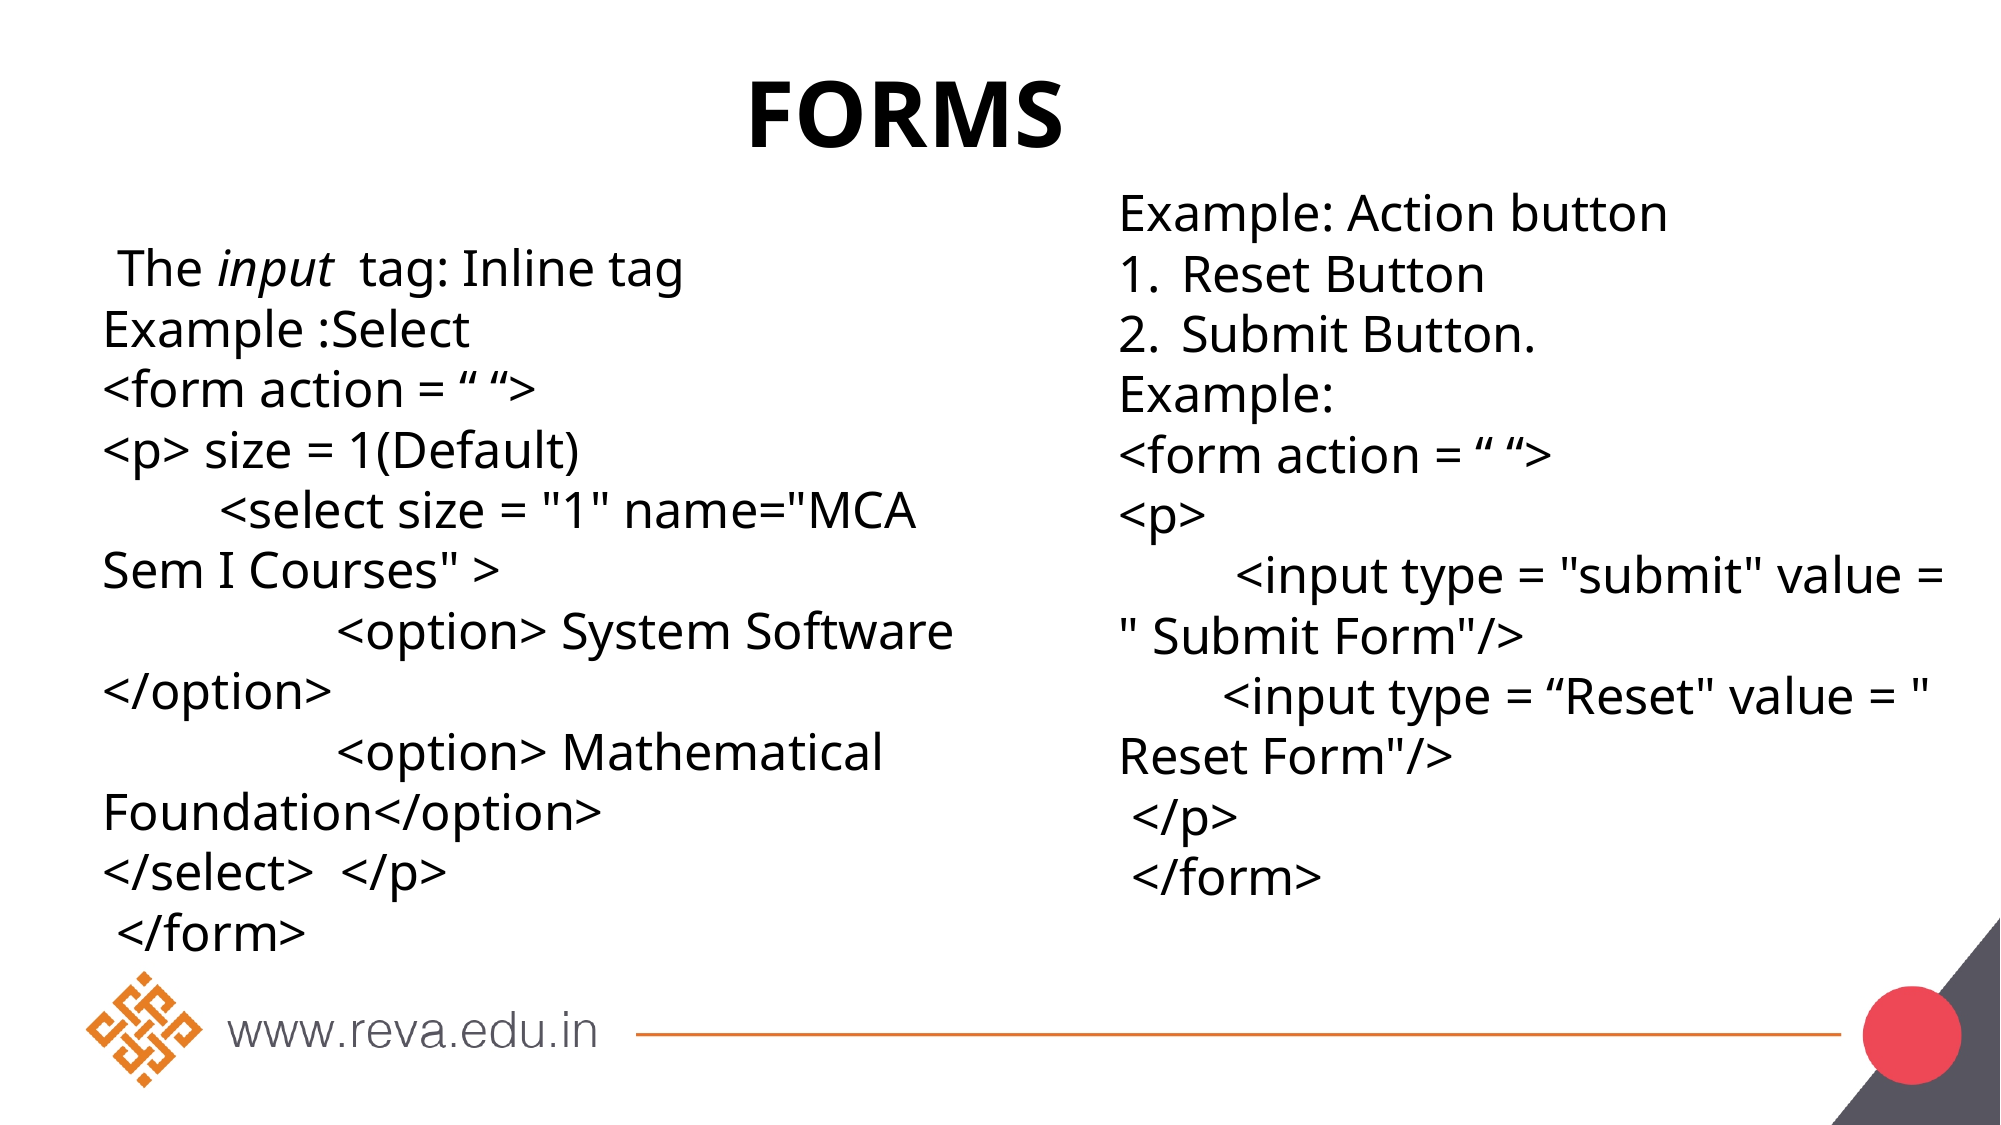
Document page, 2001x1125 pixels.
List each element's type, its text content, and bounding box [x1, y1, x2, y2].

picture [0, 0, 2000, 1125]
list The input tag: Inline tag [102, 224, 1352, 1000]
text_box Example: Action button Reset Button Submit Button. Example: <form action = “ “> <p> <input type = "submit" value = " Submit Form"/> <input type = “Reset" value = " Reset Form"/> </p> </form> [1104, 174, 1969, 951]
title Forms [97, 61, 1713, 134]
text_box Example :Select <form action = “ “> <p> size = 1(Default) <select size = "1" name="MCA Sem I Courses" > <option> System Software </option> <option> Mathematical Foundation</option> </select> </p> </form> [88, 289, 971, 969]
